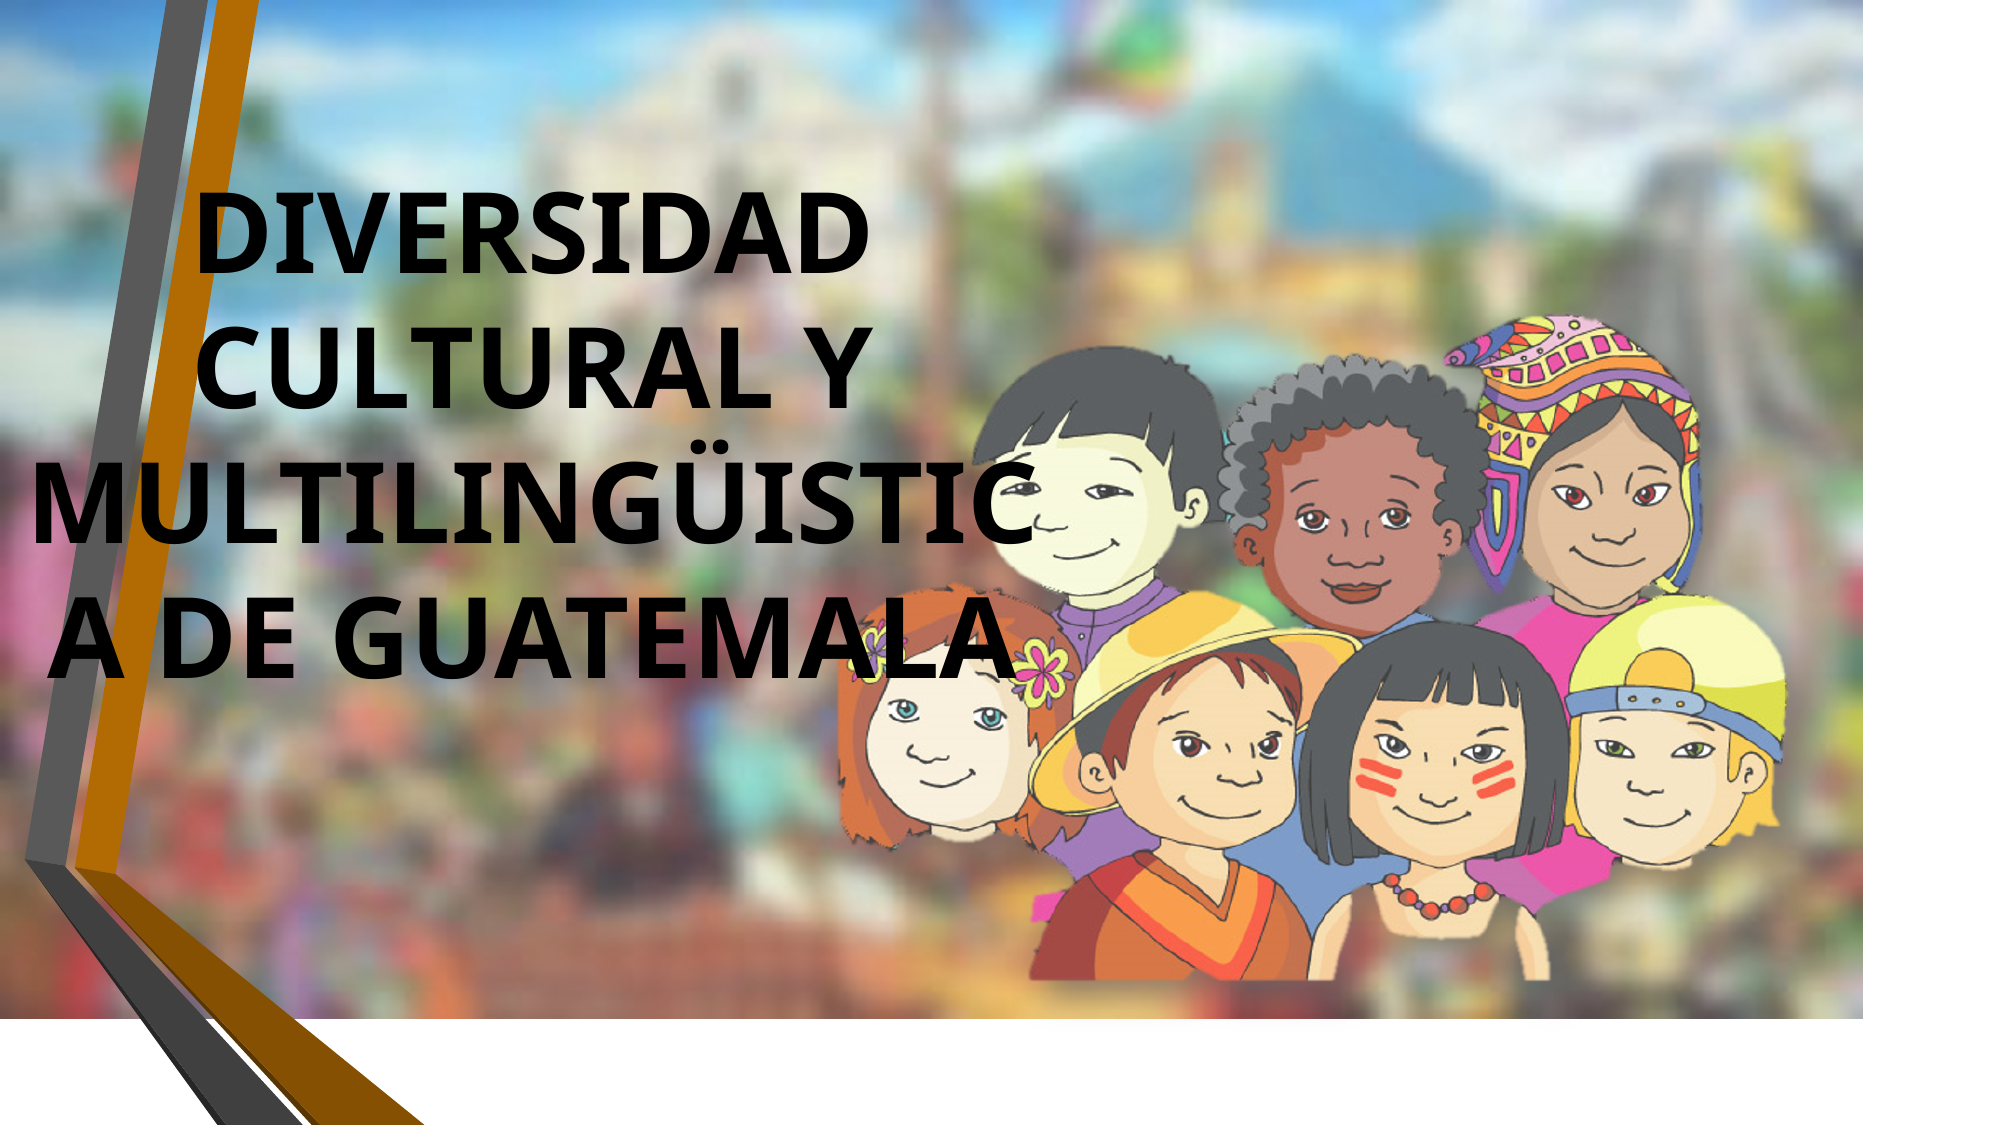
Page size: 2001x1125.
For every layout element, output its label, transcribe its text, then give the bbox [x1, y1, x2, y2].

text_box DIVERSIDAD CULTURAL Y MULTILINGÜISTICA DE GUATEMALA [0, 250, 1067, 613]
